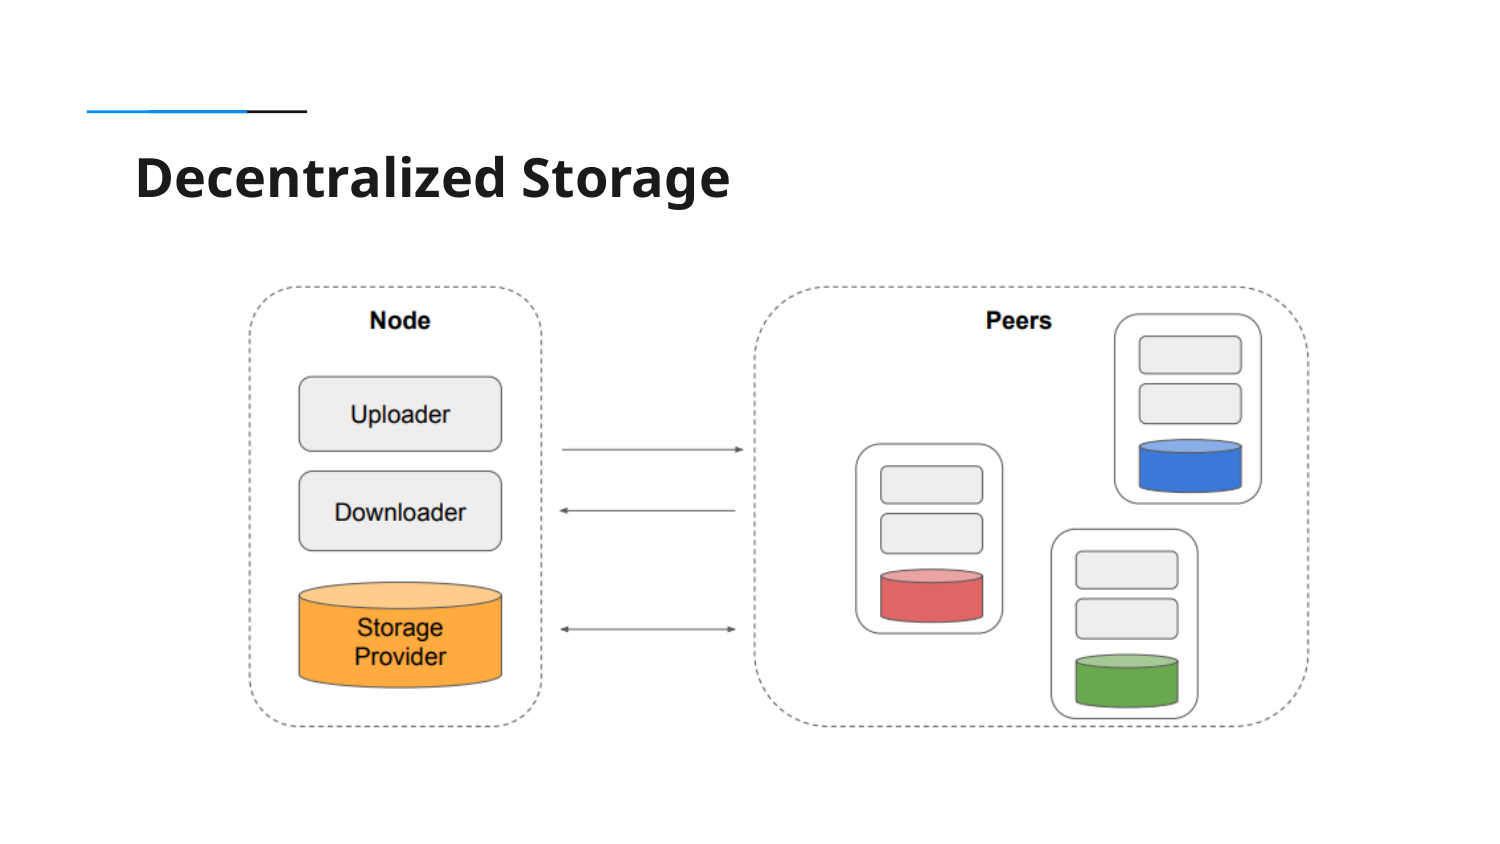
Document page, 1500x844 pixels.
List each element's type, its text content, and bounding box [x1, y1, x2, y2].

text_box Decentralized Storage [119, 128, 1381, 217]
picture [209, 243, 1327, 734]
